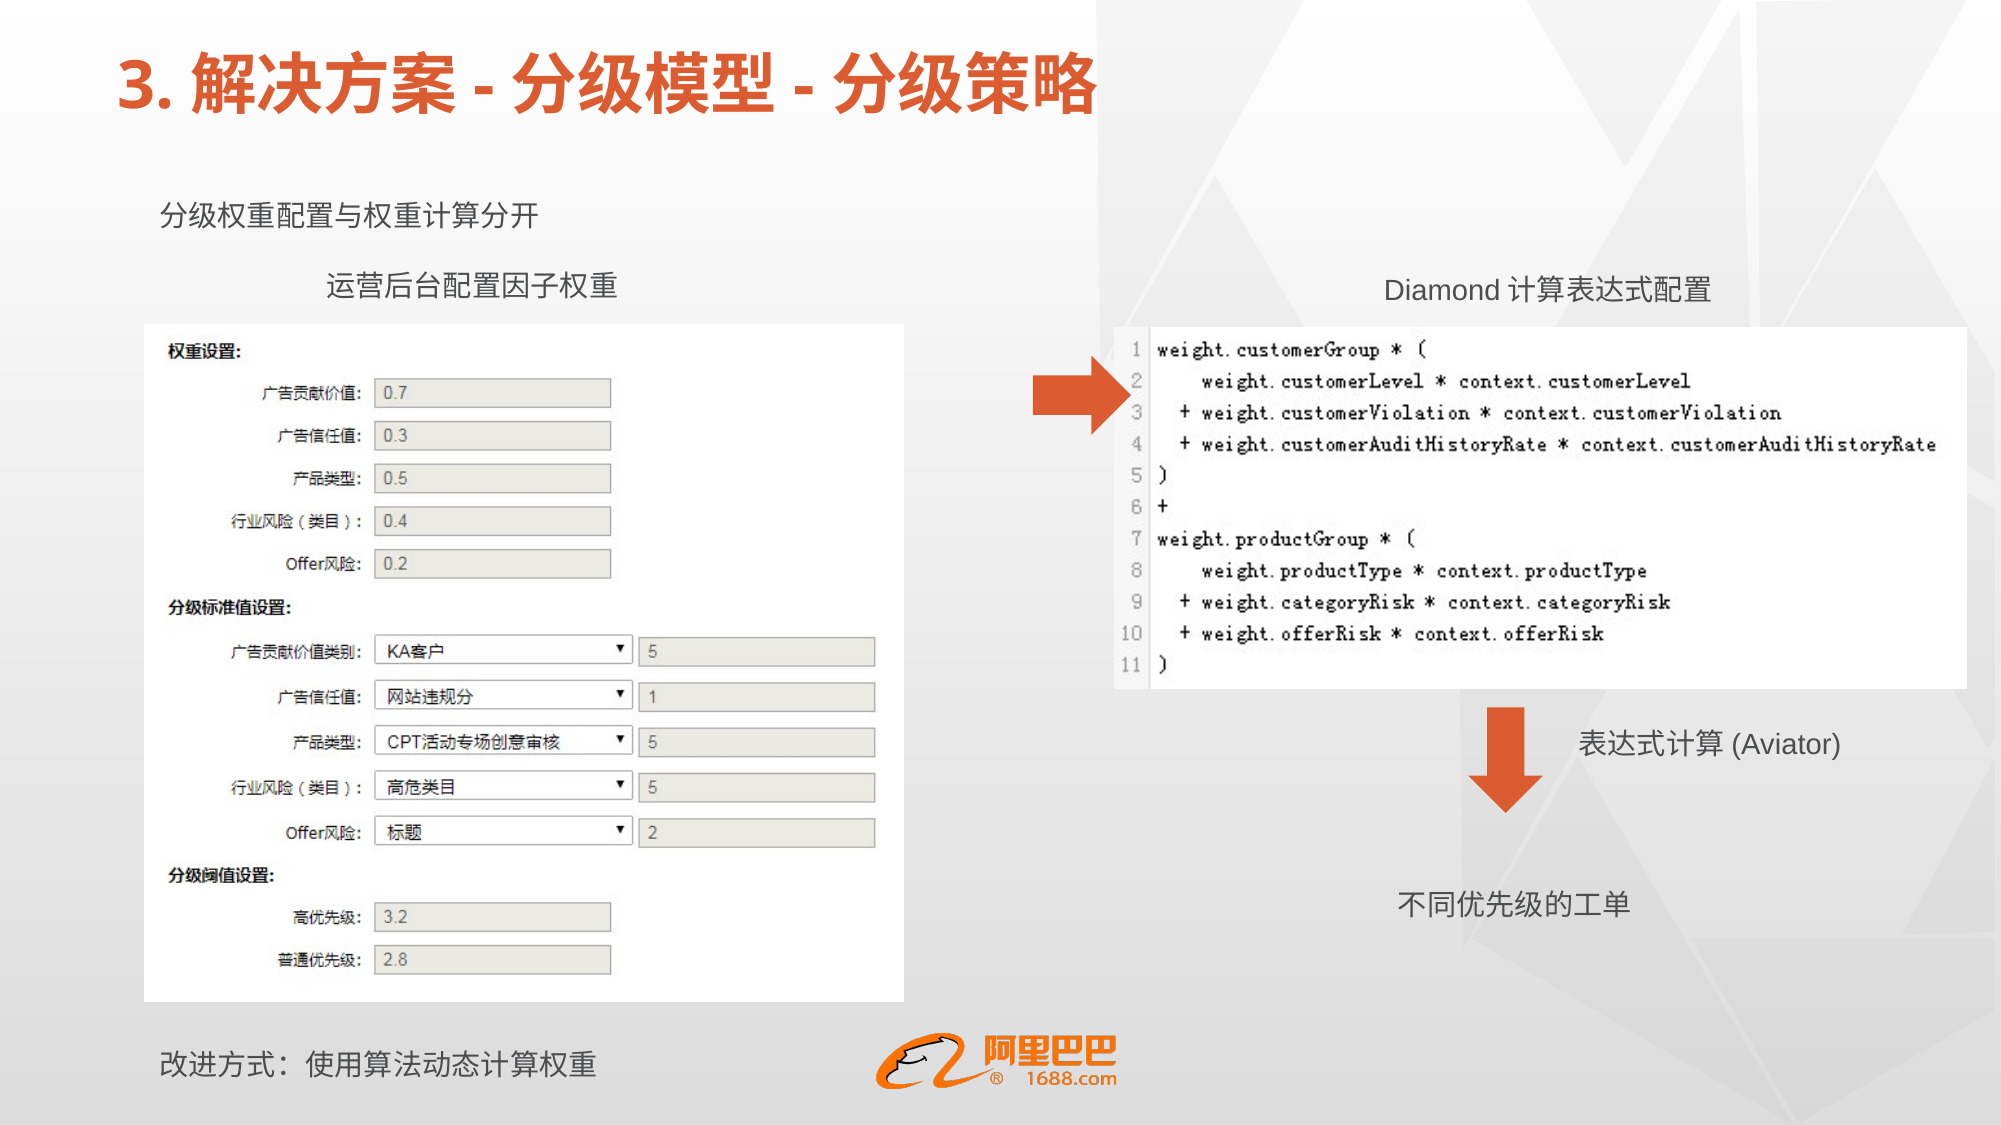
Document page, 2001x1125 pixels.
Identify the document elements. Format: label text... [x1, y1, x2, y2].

picture [144, 324, 904, 1003]
text_box 改进方式：使用算法动态计算权重 [144, 1028, 1541, 1089]
text_box [1465, 706, 1546, 815]
text_box 运营后台配置因子权重 [311, 249, 700, 310]
text_box 不同优先级的工单 [1383, 868, 1772, 929]
text_box 分级权重配置与权重计算分开 [144, 179, 1541, 240]
text_box Diamond计算表达式配置 [1369, 253, 1758, 314]
picture [1114, 327, 1967, 689]
text_box [1031, 353, 1114, 438]
title 3.解决方案-分级模型-分级策略 [102, 22, 1900, 153]
text_box 表达式计算(Aviator) [1563, 707, 1953, 768]
